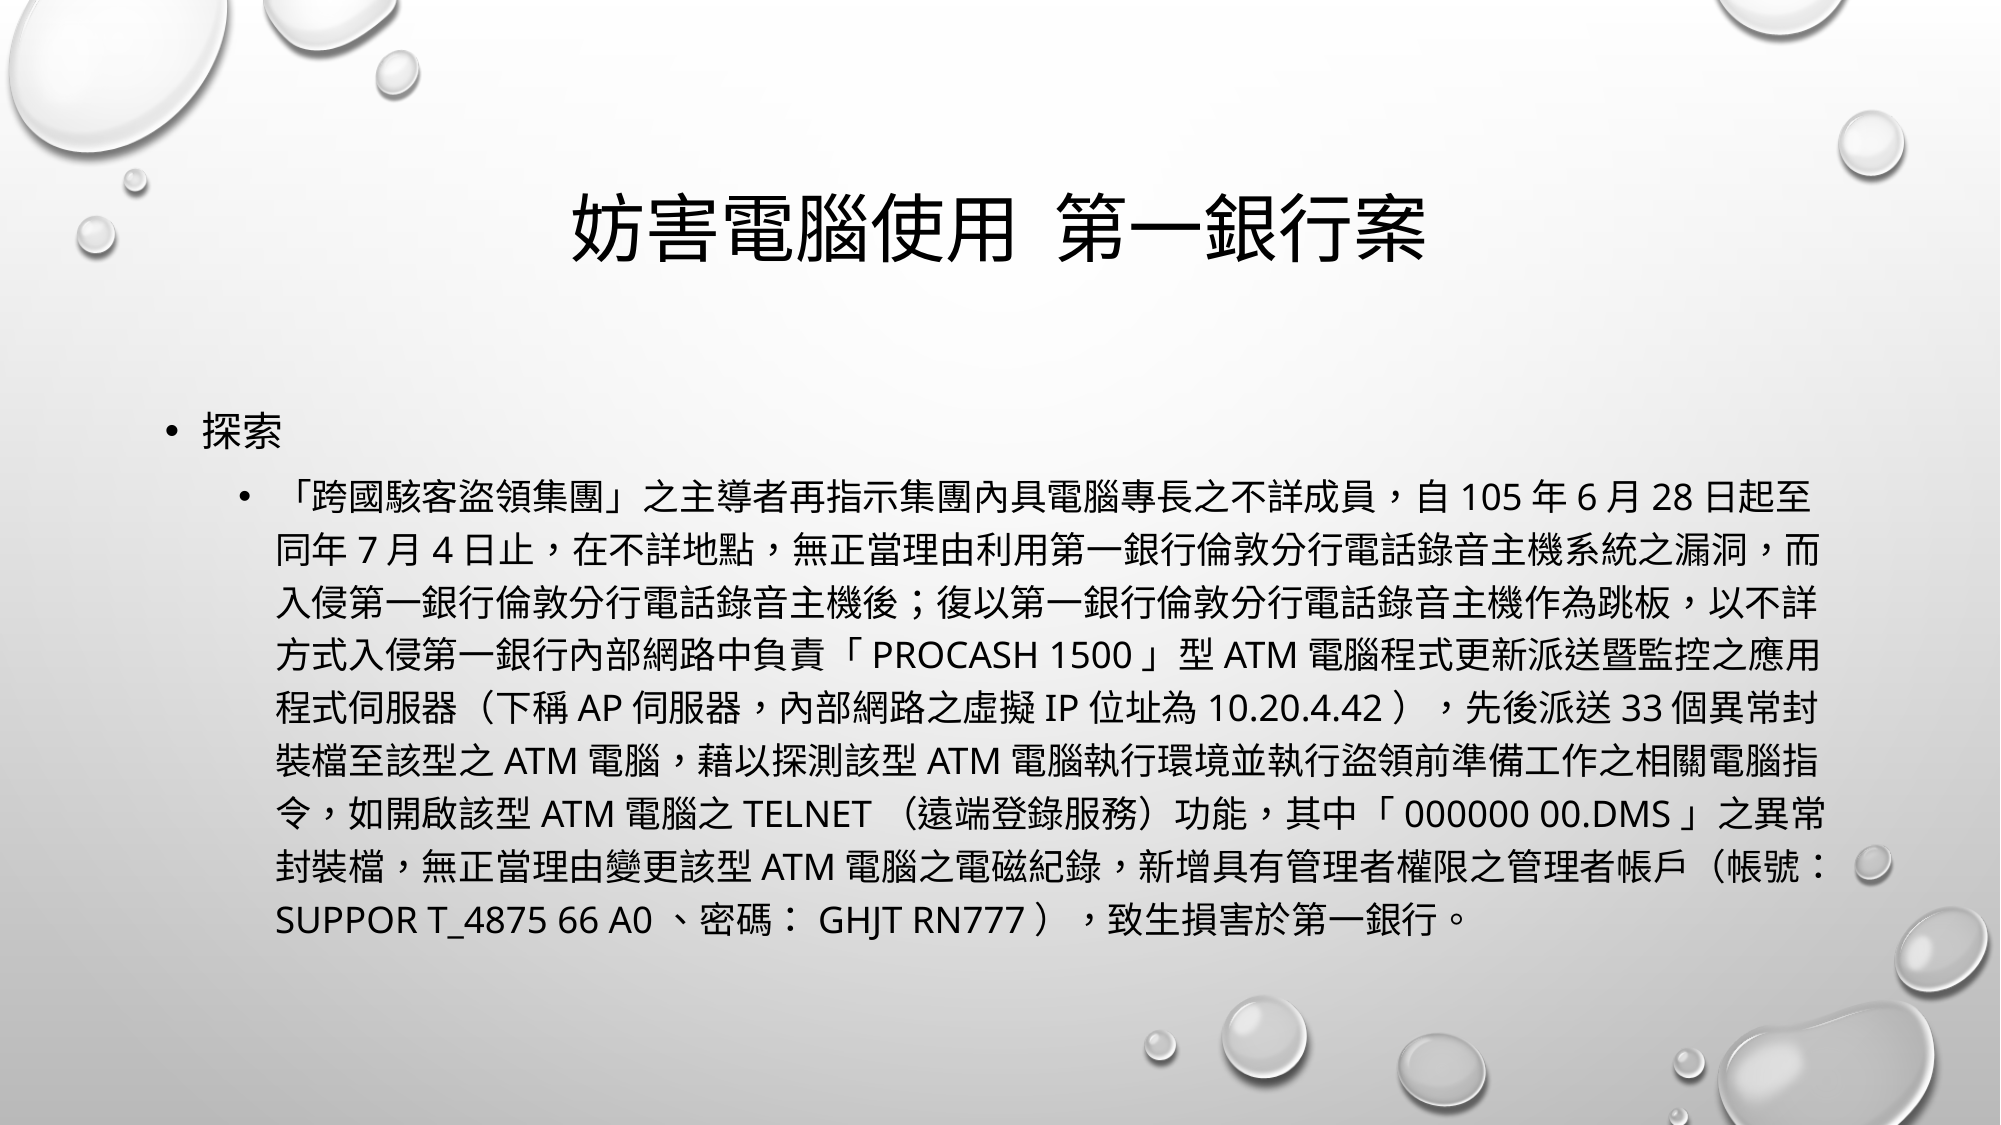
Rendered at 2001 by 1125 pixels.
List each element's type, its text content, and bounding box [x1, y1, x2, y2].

title 妨害電腦使用 第一銀行案 [149, 101, 1851, 364]
list 探索 「跨國駭客盜領集團」之主導者再指示集團內具電腦專長之不詳成員，自105年6月28日起至同年7月4日止，在不詳地點，無正當理由利用第一銀行倫敦分行電話錄音主機系統之漏洞，而入侵第一銀行倫敦分行電話錄音主機後；復以第一銀行倫敦分行電話錄音主機作為跳板，以不詳方式入侵第一銀行內部網路中負責「ProCash 1500」型ATM電腦程式更新派送暨監控之應用程式伺服器（下稱AP伺服器，內部網路之虛擬IP位址為10.20.4.42），先後派送33個異常封裝檔至該型之ATM電腦，藉以探測該型ATM電腦執行環境並執行盜領前準備工作之相關電腦指令，如開啟該型ATM電腦之Telnet（遠端登錄服務）功能，其中「000000 00.dms」之異常封裝檔，無正當理由變更該型ATM電腦之電磁紀錄，新增具有管理者權限之管理者帳戶（帳號：suppor t_4875 66 a0、密碼：Ghjt rn777），致生損害於第一銀行。 [149, 388, 1850, 950]
picture [0, 0, 2000, 1125]
